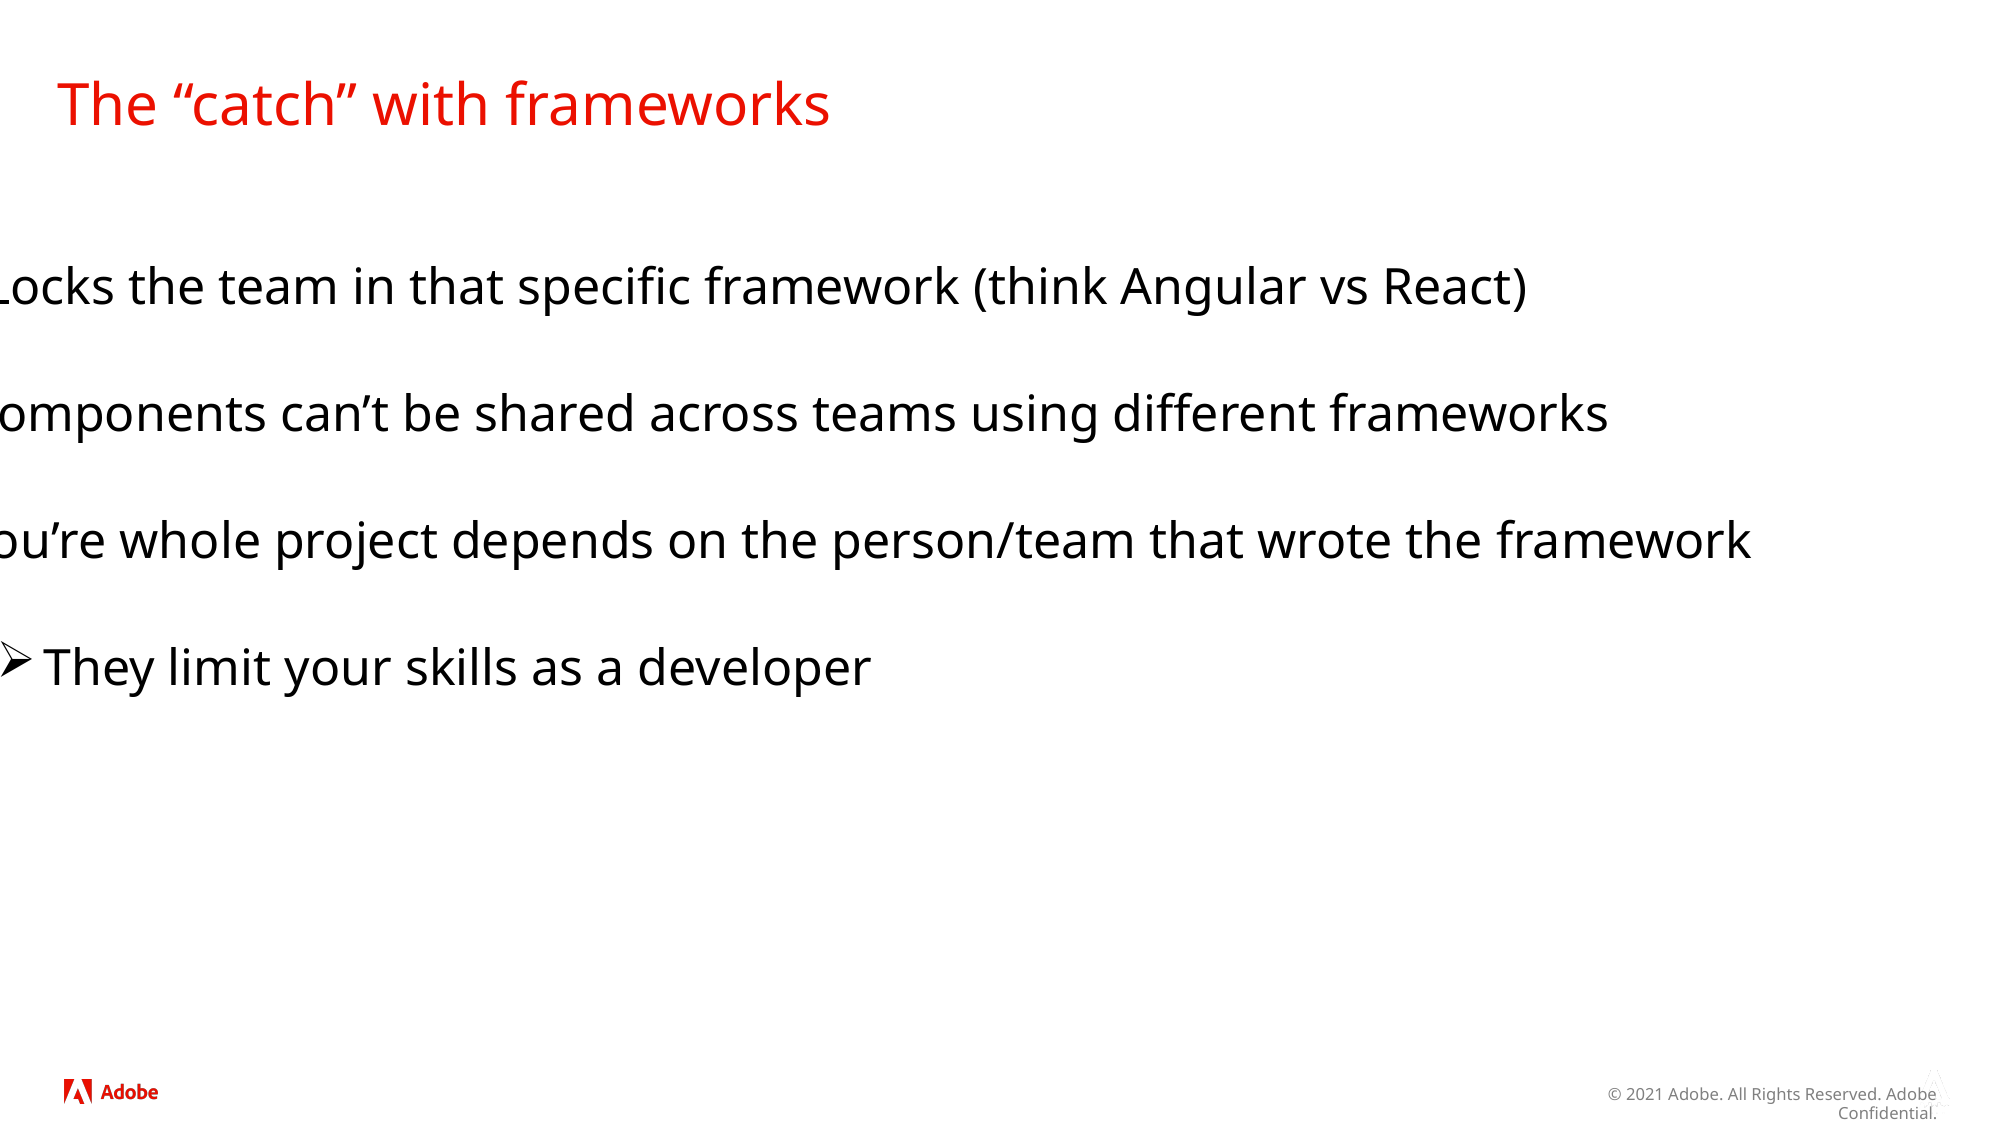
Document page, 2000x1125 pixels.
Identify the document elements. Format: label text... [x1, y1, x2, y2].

text_box Locks the team in that specific framework (think Angular vs React) [0, 246, 1543, 322]
text_box Components can’t be shared across teams using different frameworks [0, 373, 1625, 449]
text_box They limit your skills as a developer [0, 627, 888, 703]
text_box You’re whole project depends on the person/team that wrote the framework [0, 500, 1768, 576]
picture [1918, 1070, 1950, 1114]
picture [64, 1079, 158, 1104]
title The “catch” with frameworks [49, 47, 1950, 158]
